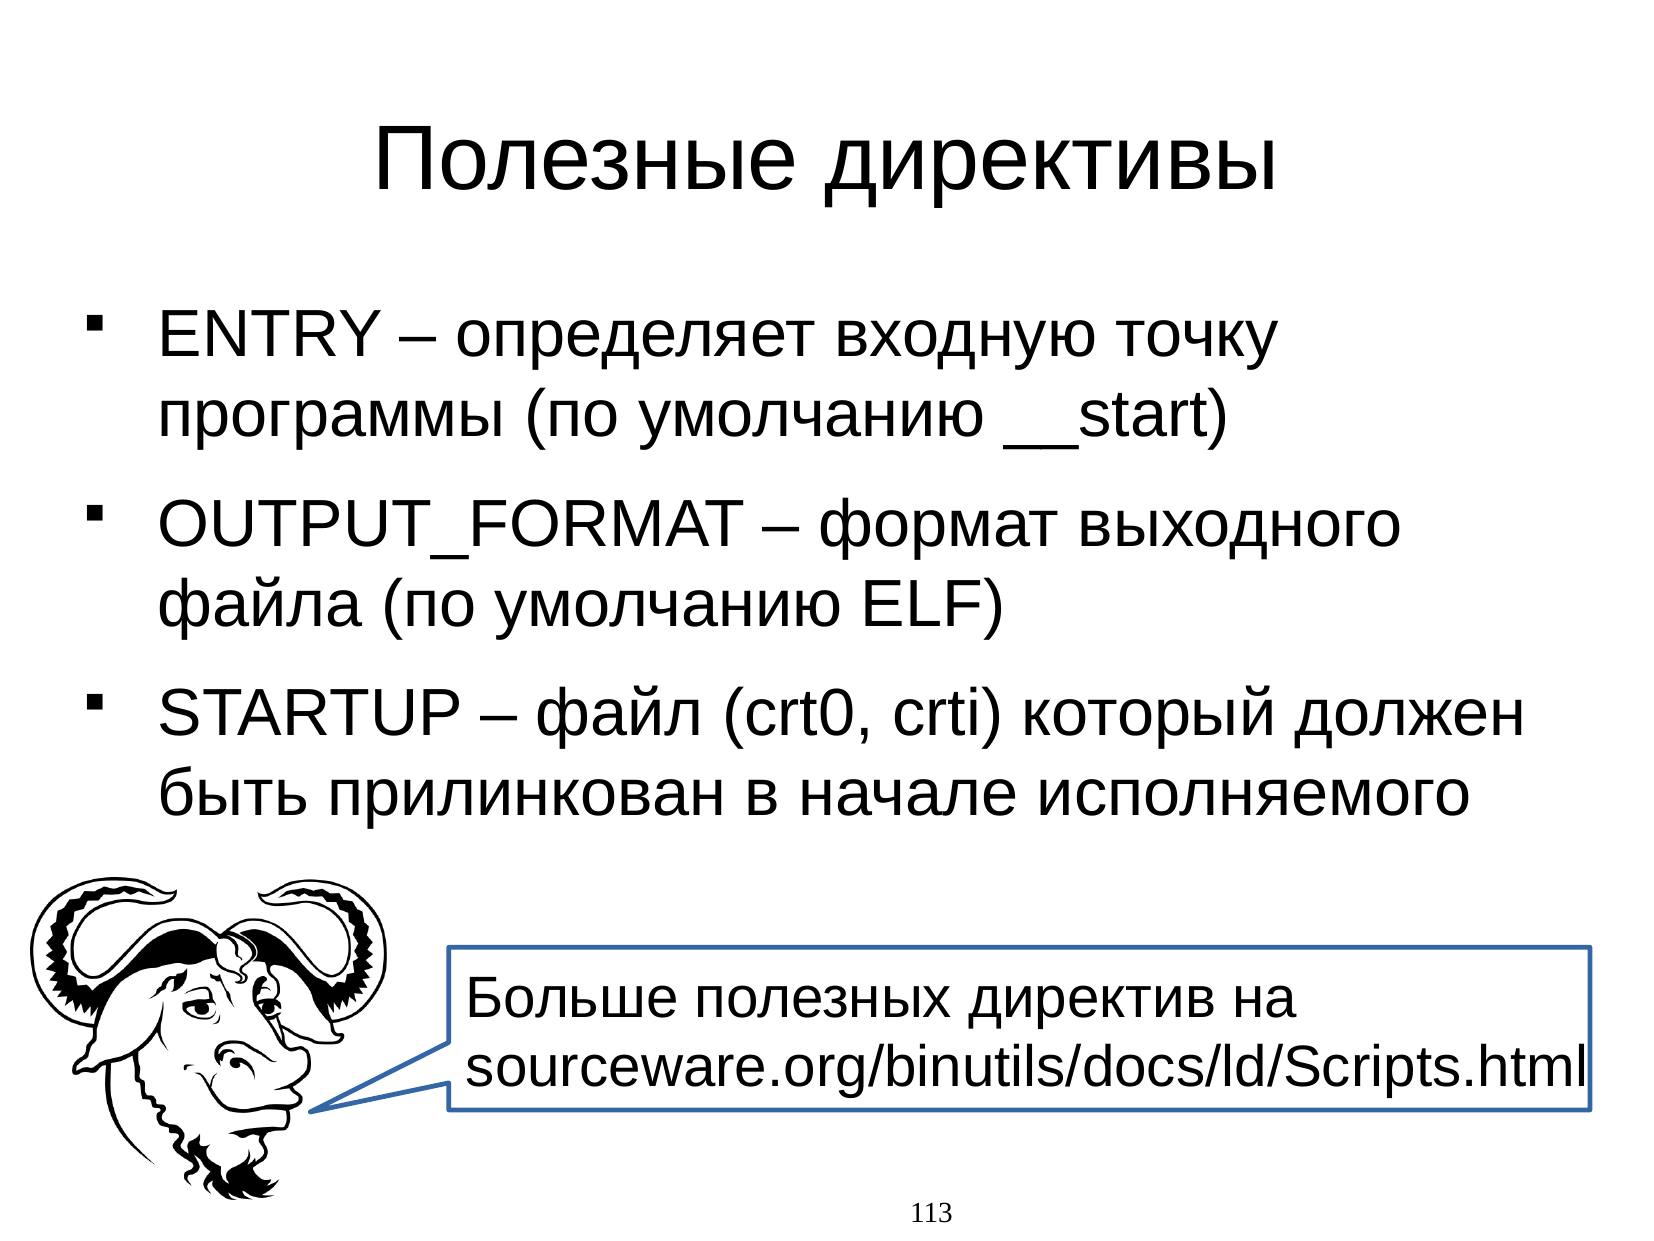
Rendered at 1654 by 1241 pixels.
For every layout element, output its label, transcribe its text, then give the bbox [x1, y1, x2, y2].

list ENTRY – определяет входную точку программы (по умолчанию __start) OUTPUT_FORMAT – формат выходного файла (по умолчанию ELF) STARTUP – файл (crt0, crti) который должен быть прилинкован в начале исполняемого [82, 290, 1571, 1010]
slide_number 113 [567, 1193, 953, 1241]
text_box Больше полезных директив на sourceware.org/binutils/docs/ld/Scripts.html [387, 947, 1590, 1110]
picture [29, 877, 387, 1200]
title Полезные директивы [82, 49, 1571, 257]
